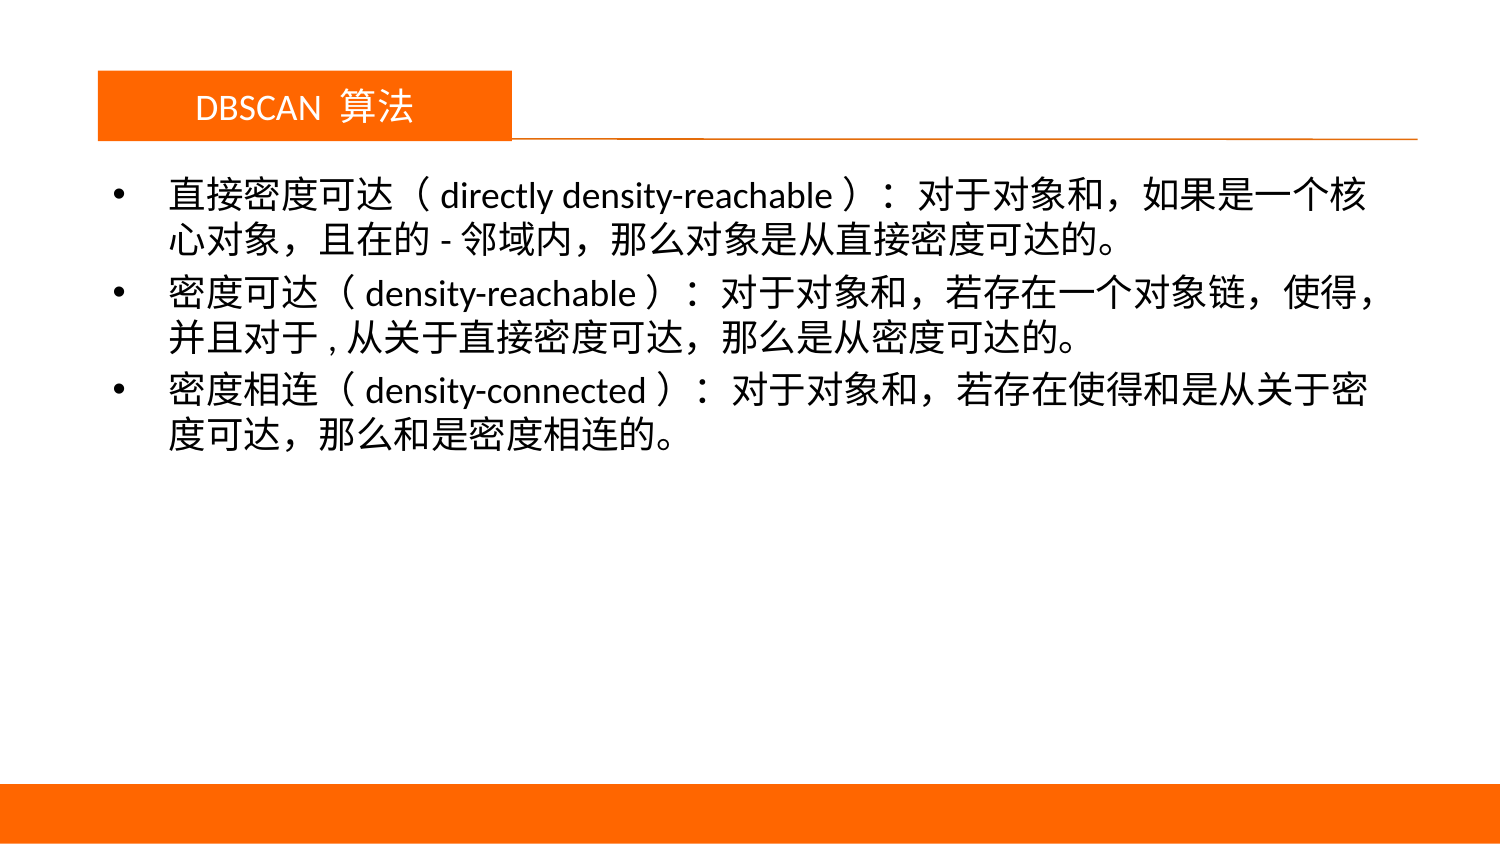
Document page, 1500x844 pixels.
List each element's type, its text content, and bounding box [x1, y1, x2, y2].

text_box [0, 782, 1500, 844]
text_box DBSCAN 算法 [96, 68, 514, 143]
text_box [99, 70, 130, 147]
